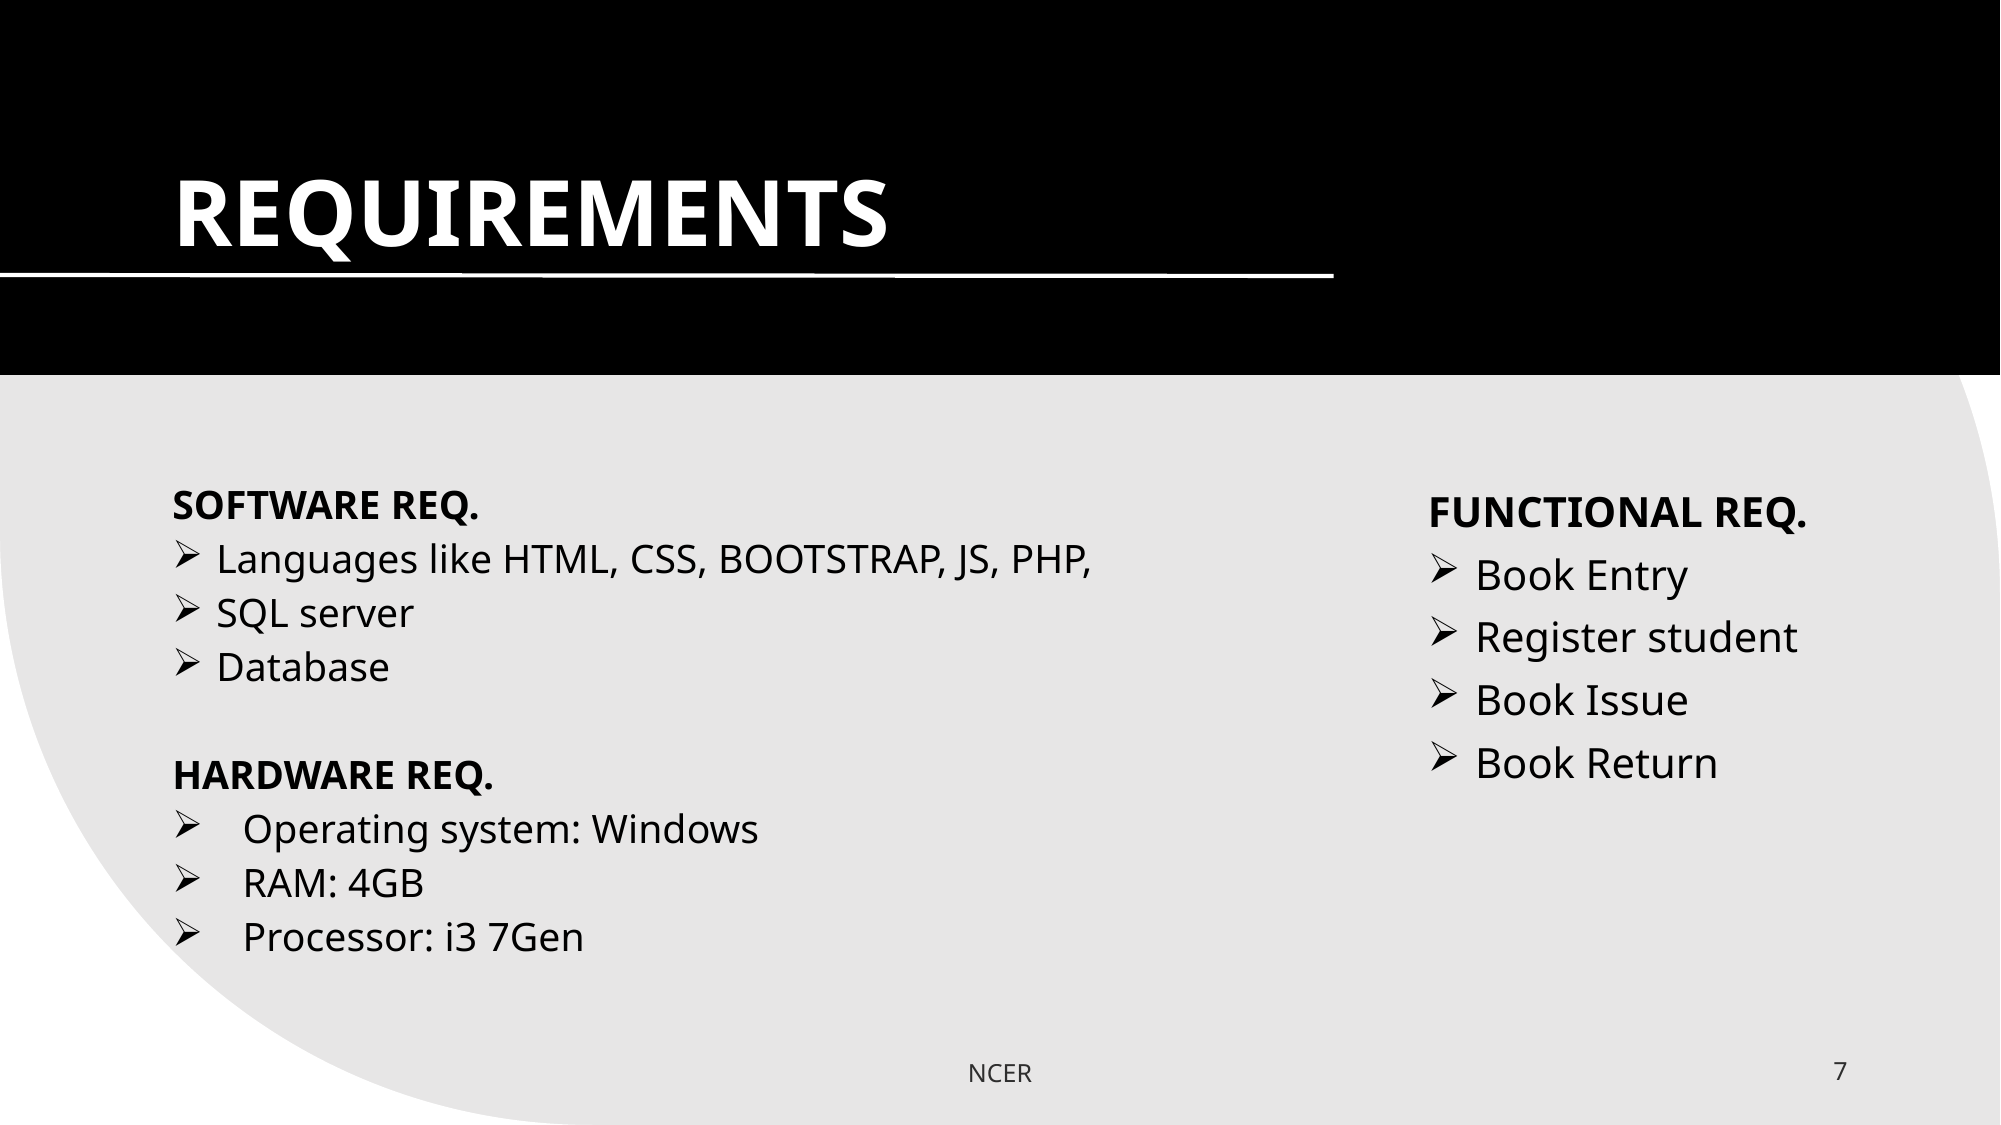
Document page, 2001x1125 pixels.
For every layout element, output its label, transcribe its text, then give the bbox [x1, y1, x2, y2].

slide_number 7 [1412, 1042, 1863, 1103]
footer NCER [662, 1042, 1338, 1103]
title REQUIREMENTS [157, 71, 1334, 274]
text_box SOFTWARE REQ. Languages like HTML, CSS, BOOTSTRAP, JS, PHP, SQL server Database HARDWARE REQ. Operating system: Windows RAM: 4GB Processor: i3 7Gen [157, 478, 1323, 969]
text_box [0, 0, 2000, 376]
text_box FUNCTIONAL REQ. Book Entry Register student Book Issue Book Return [1413, 478, 1923, 969]
